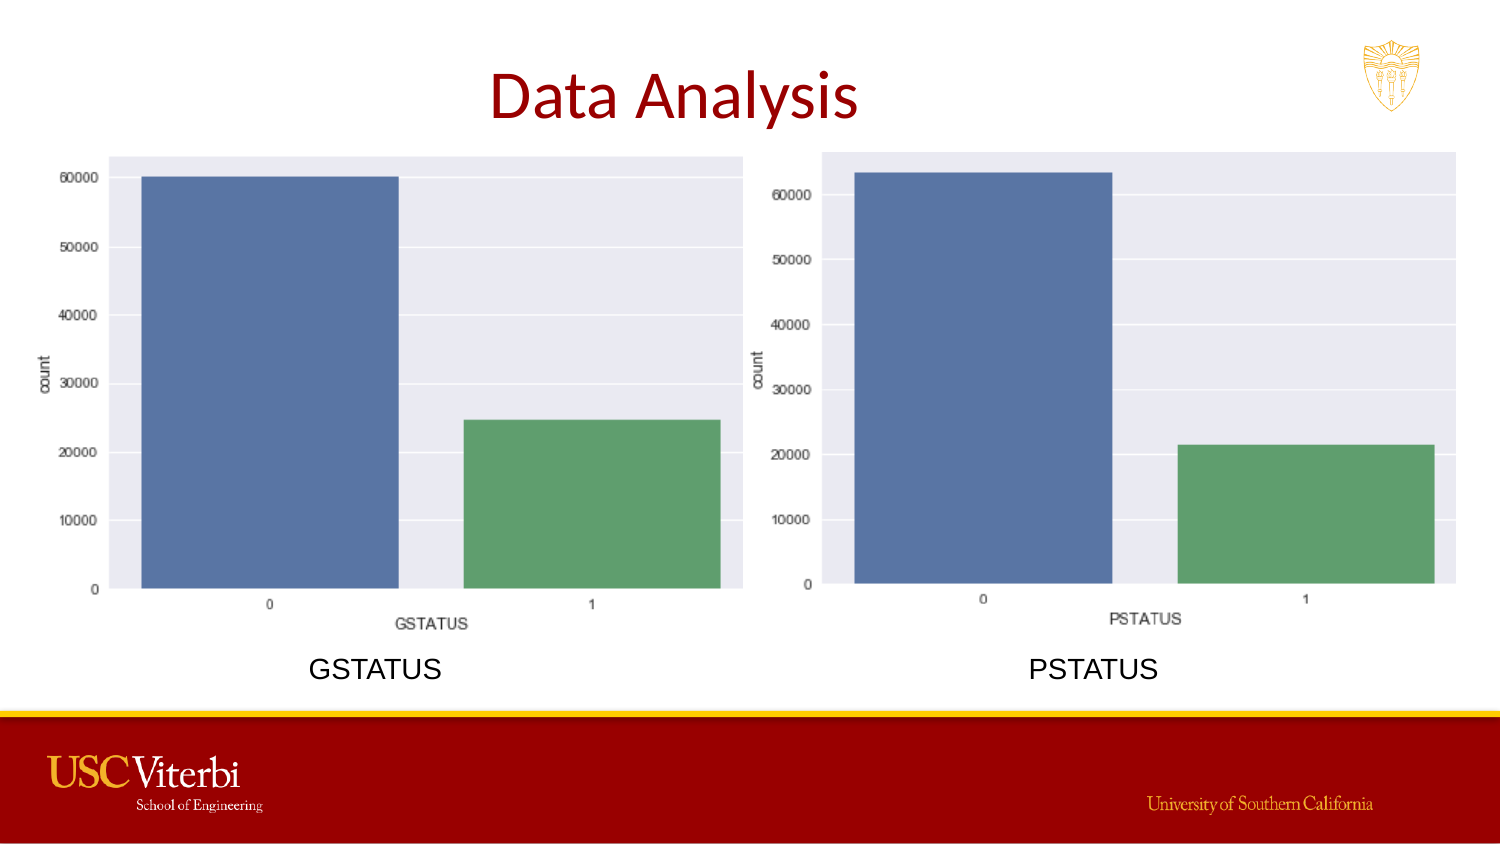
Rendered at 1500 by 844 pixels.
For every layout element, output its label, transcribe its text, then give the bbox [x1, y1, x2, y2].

picture [1350, 29, 1438, 122]
text_box GSTATUS [293, 644, 699, 693]
picture [47, 755, 263, 813]
title Data Analysis [0, 26, 1350, 167]
text_box PSTATUS [1013, 642, 1419, 693]
picture [1147, 795, 1373, 815]
picture [33, 145, 1456, 636]
